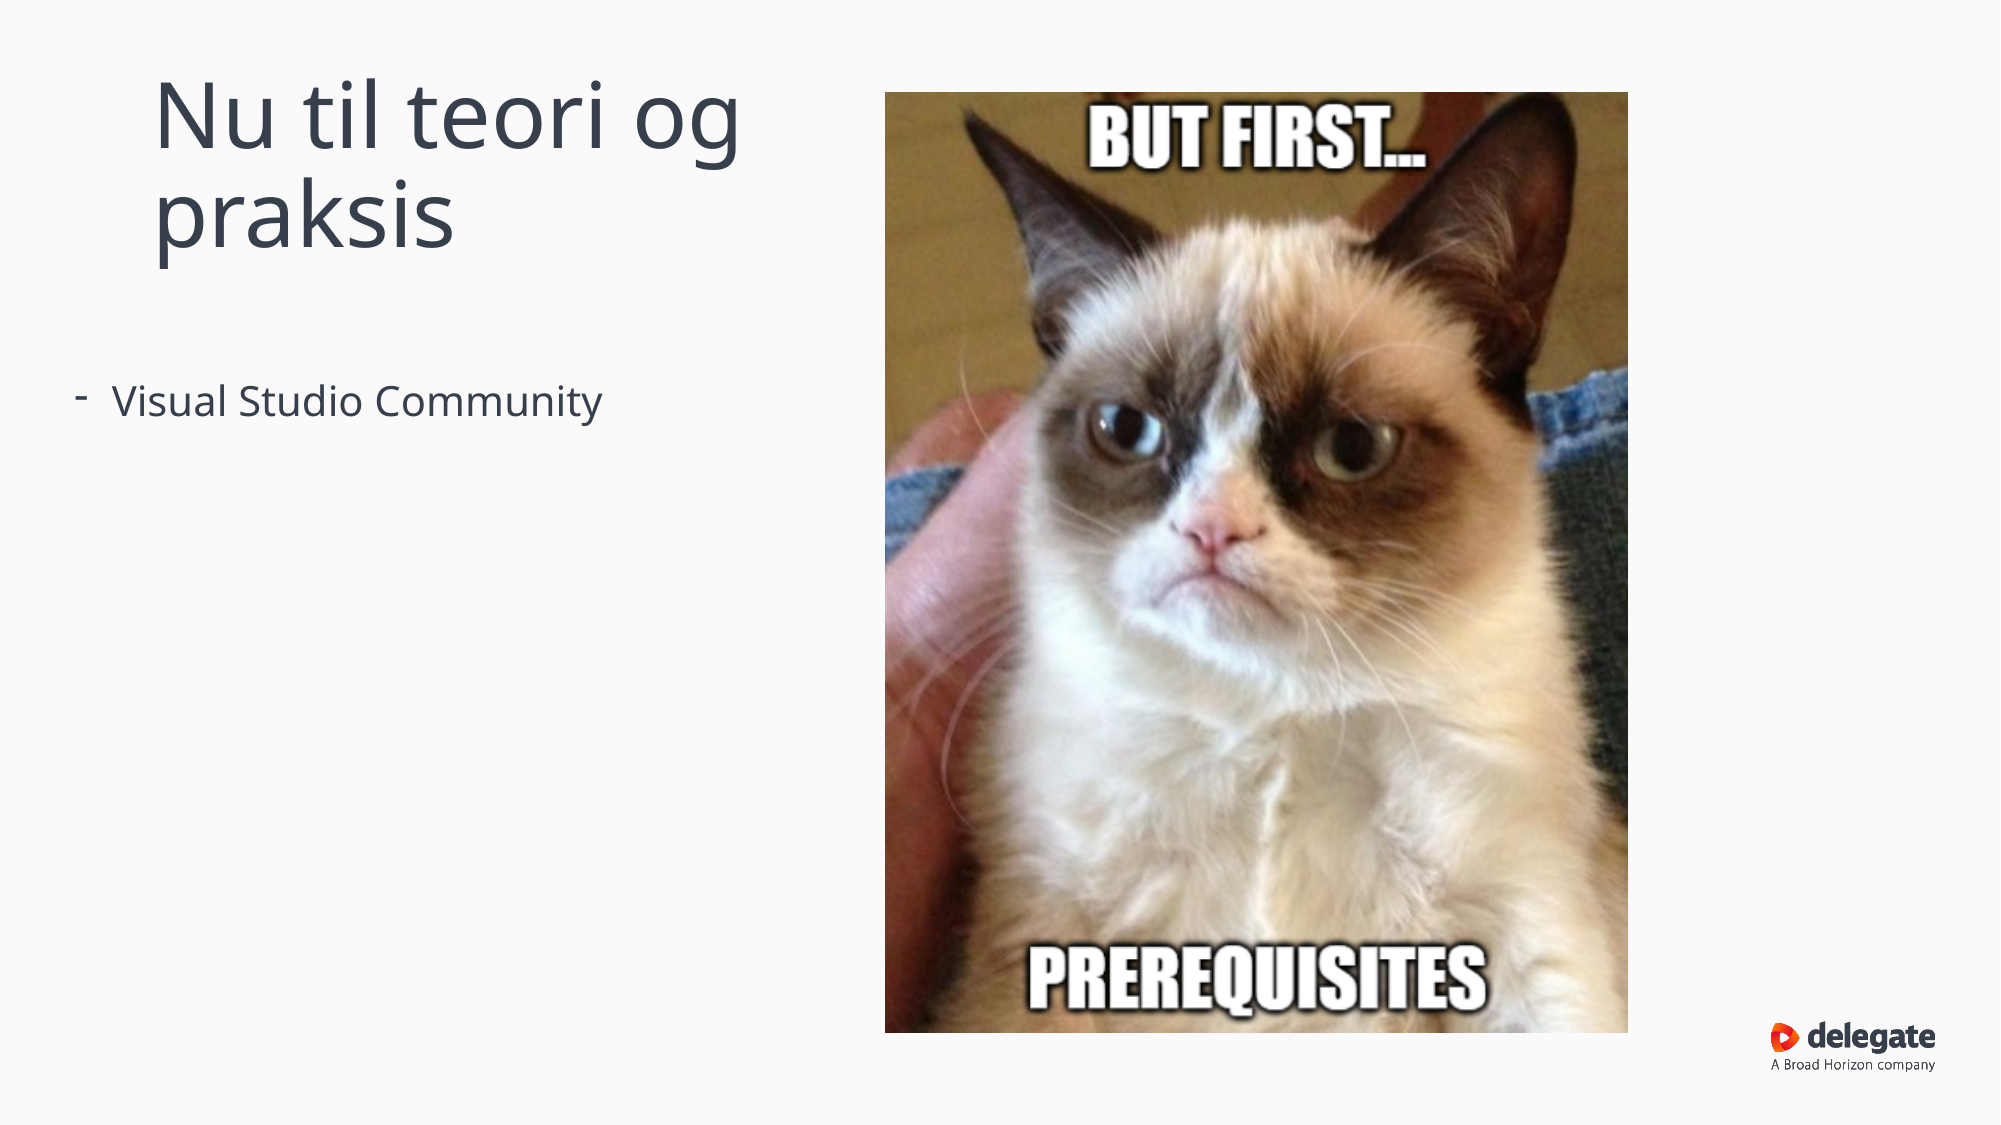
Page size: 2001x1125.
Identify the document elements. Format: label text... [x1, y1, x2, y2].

text_box Visual Studio Community [59, 372, 862, 1084]
title Nu til teori og praksis [137, 59, 1863, 278]
picture [885, 92, 1628, 1033]
picture [1771, 1021, 1935, 1072]
